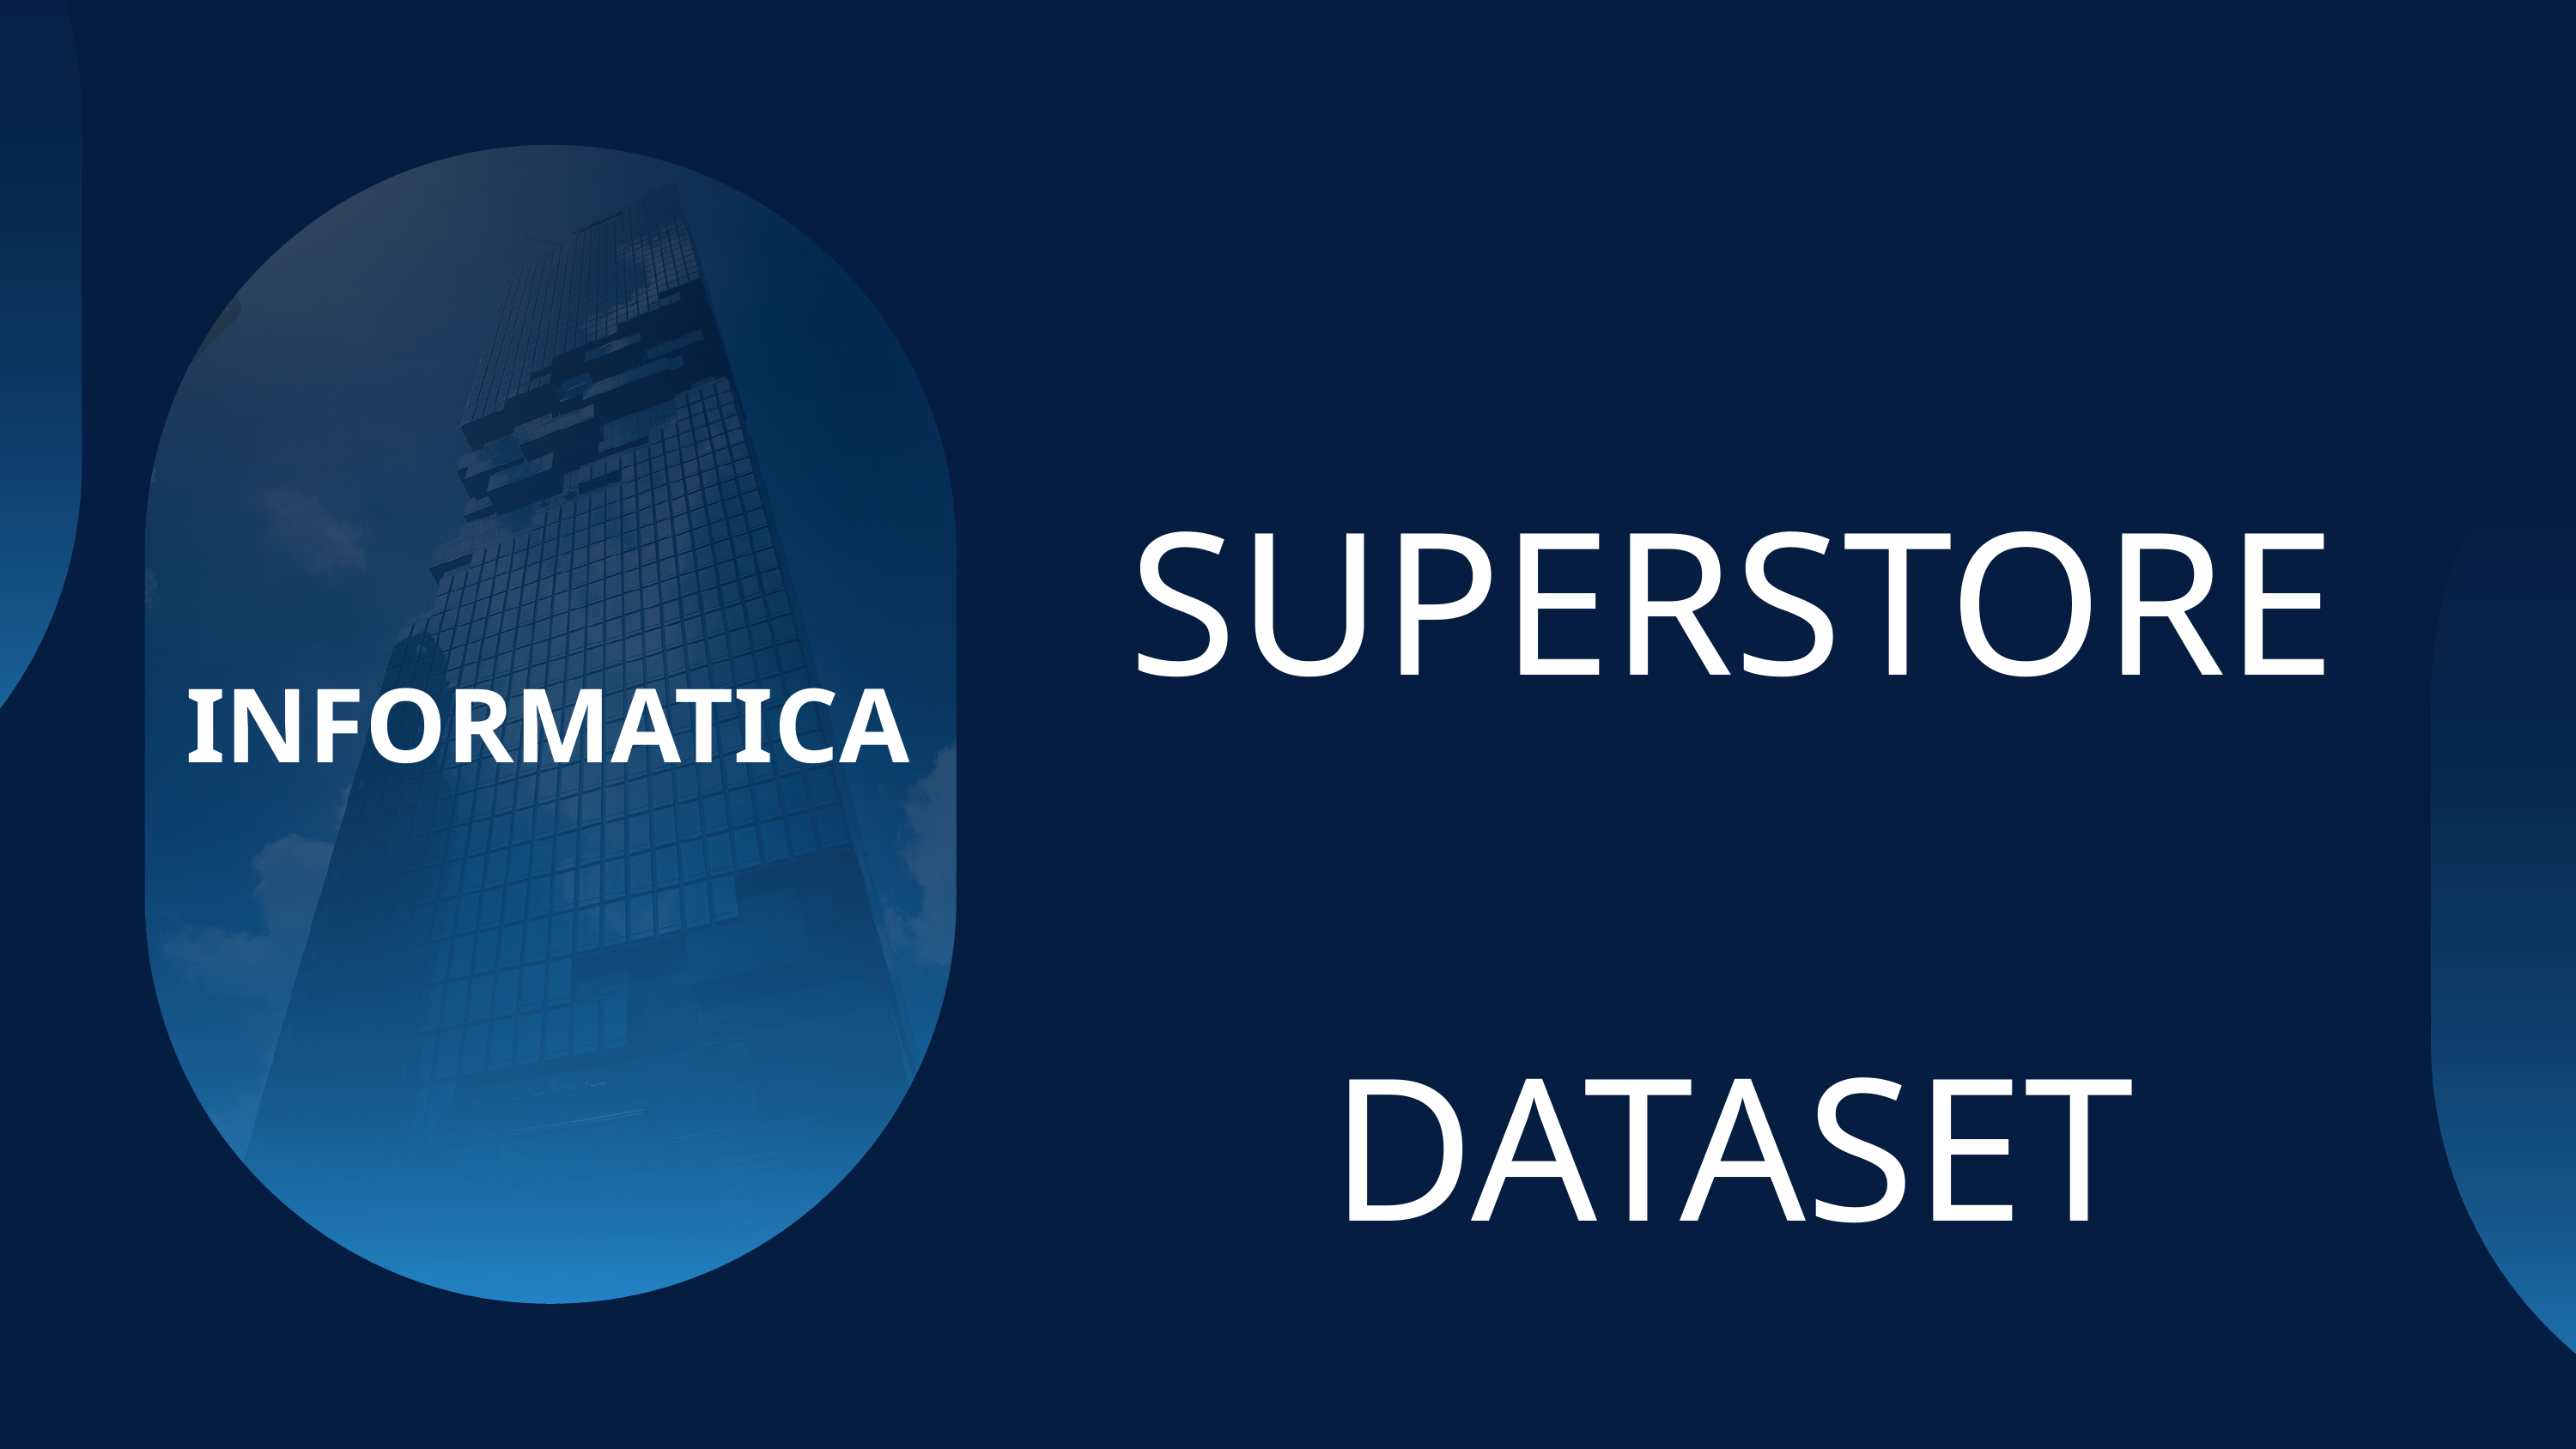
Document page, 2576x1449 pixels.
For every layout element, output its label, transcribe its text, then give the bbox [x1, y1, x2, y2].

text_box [144, 144, 957, 1304]
text_box SUPERSTORE DATASET [1127, 442, 2337, 1261]
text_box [0, 0, 82, 870]
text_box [2430, 290, 2576, 1449]
